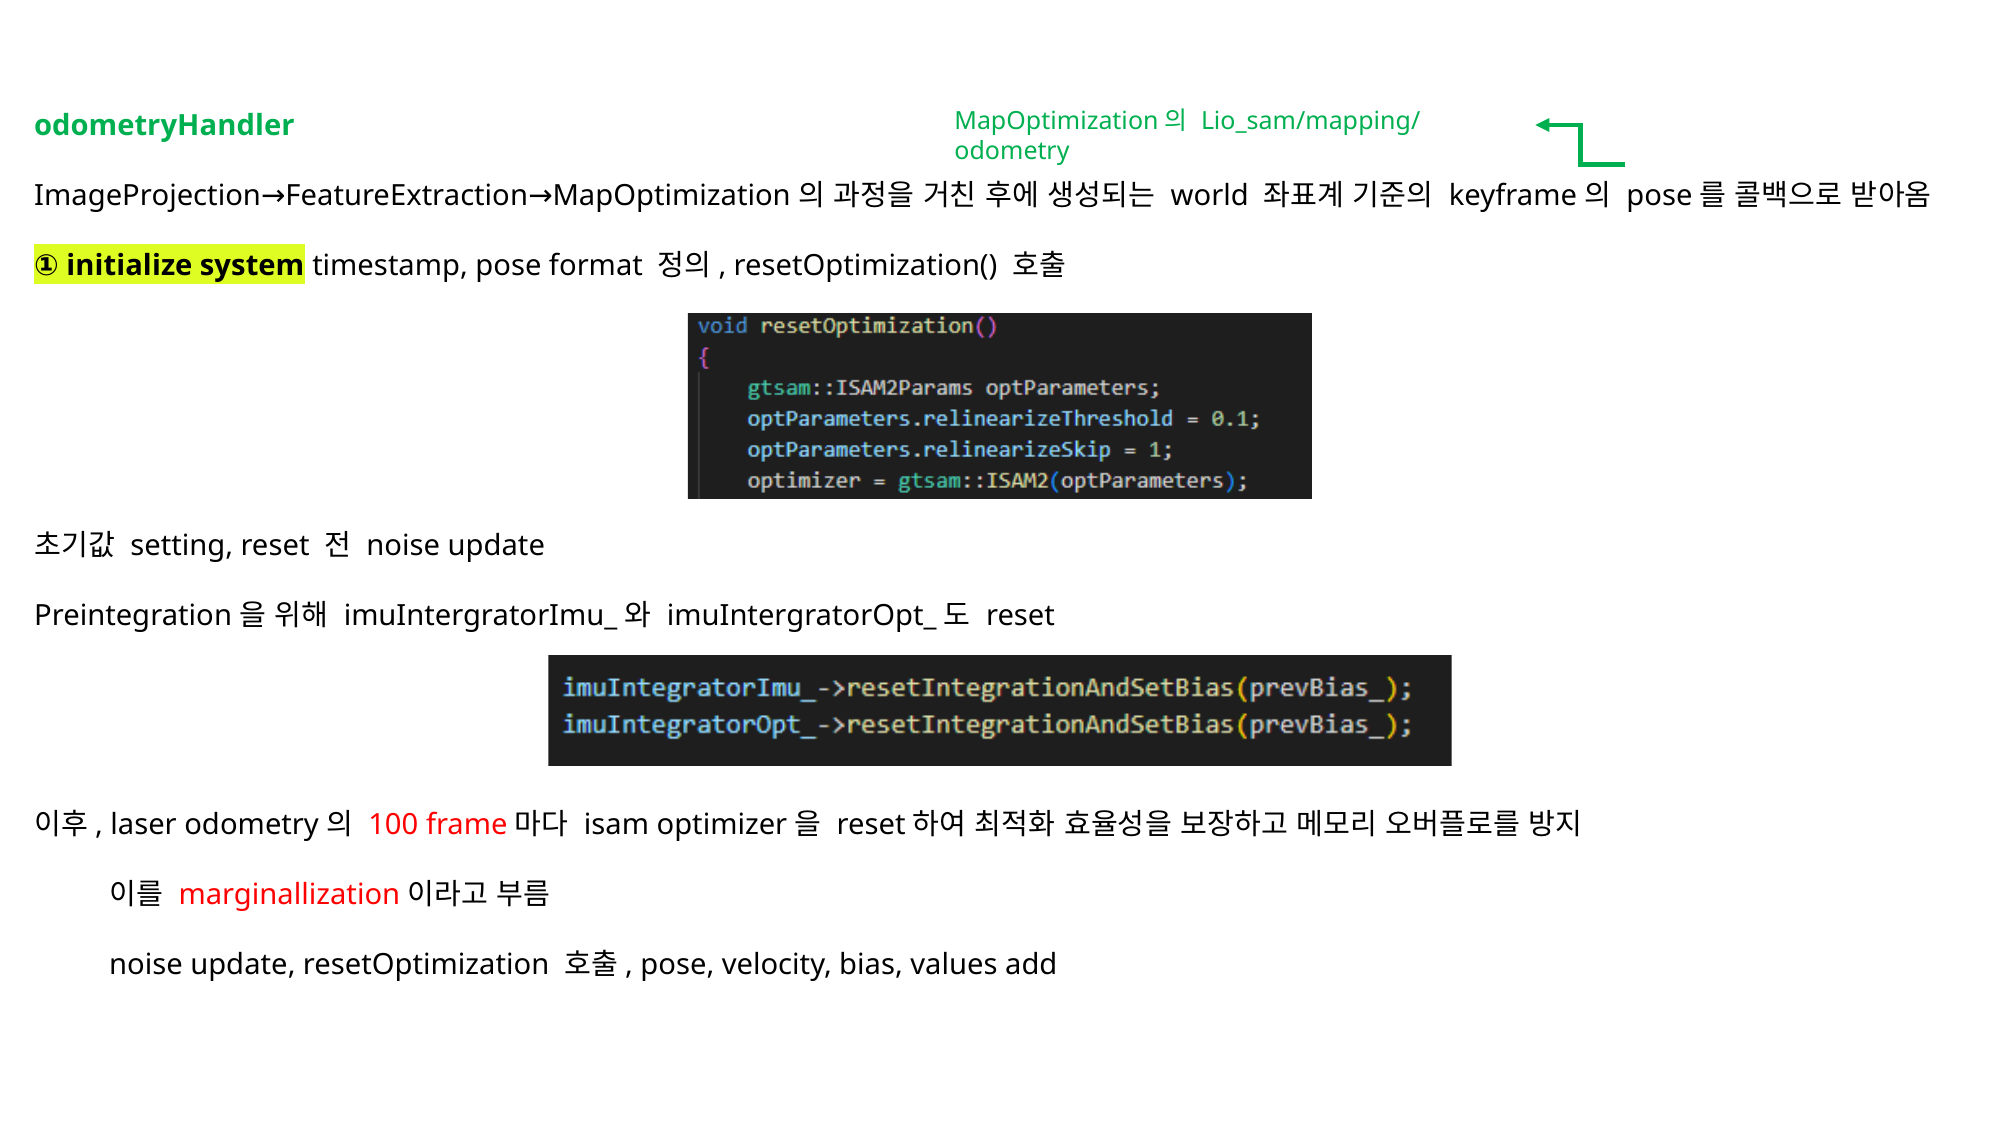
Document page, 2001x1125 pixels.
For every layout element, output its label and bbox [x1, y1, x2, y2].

text_box [19, 39, 1952, 1013]
text_box [1535, 124, 1625, 165]
